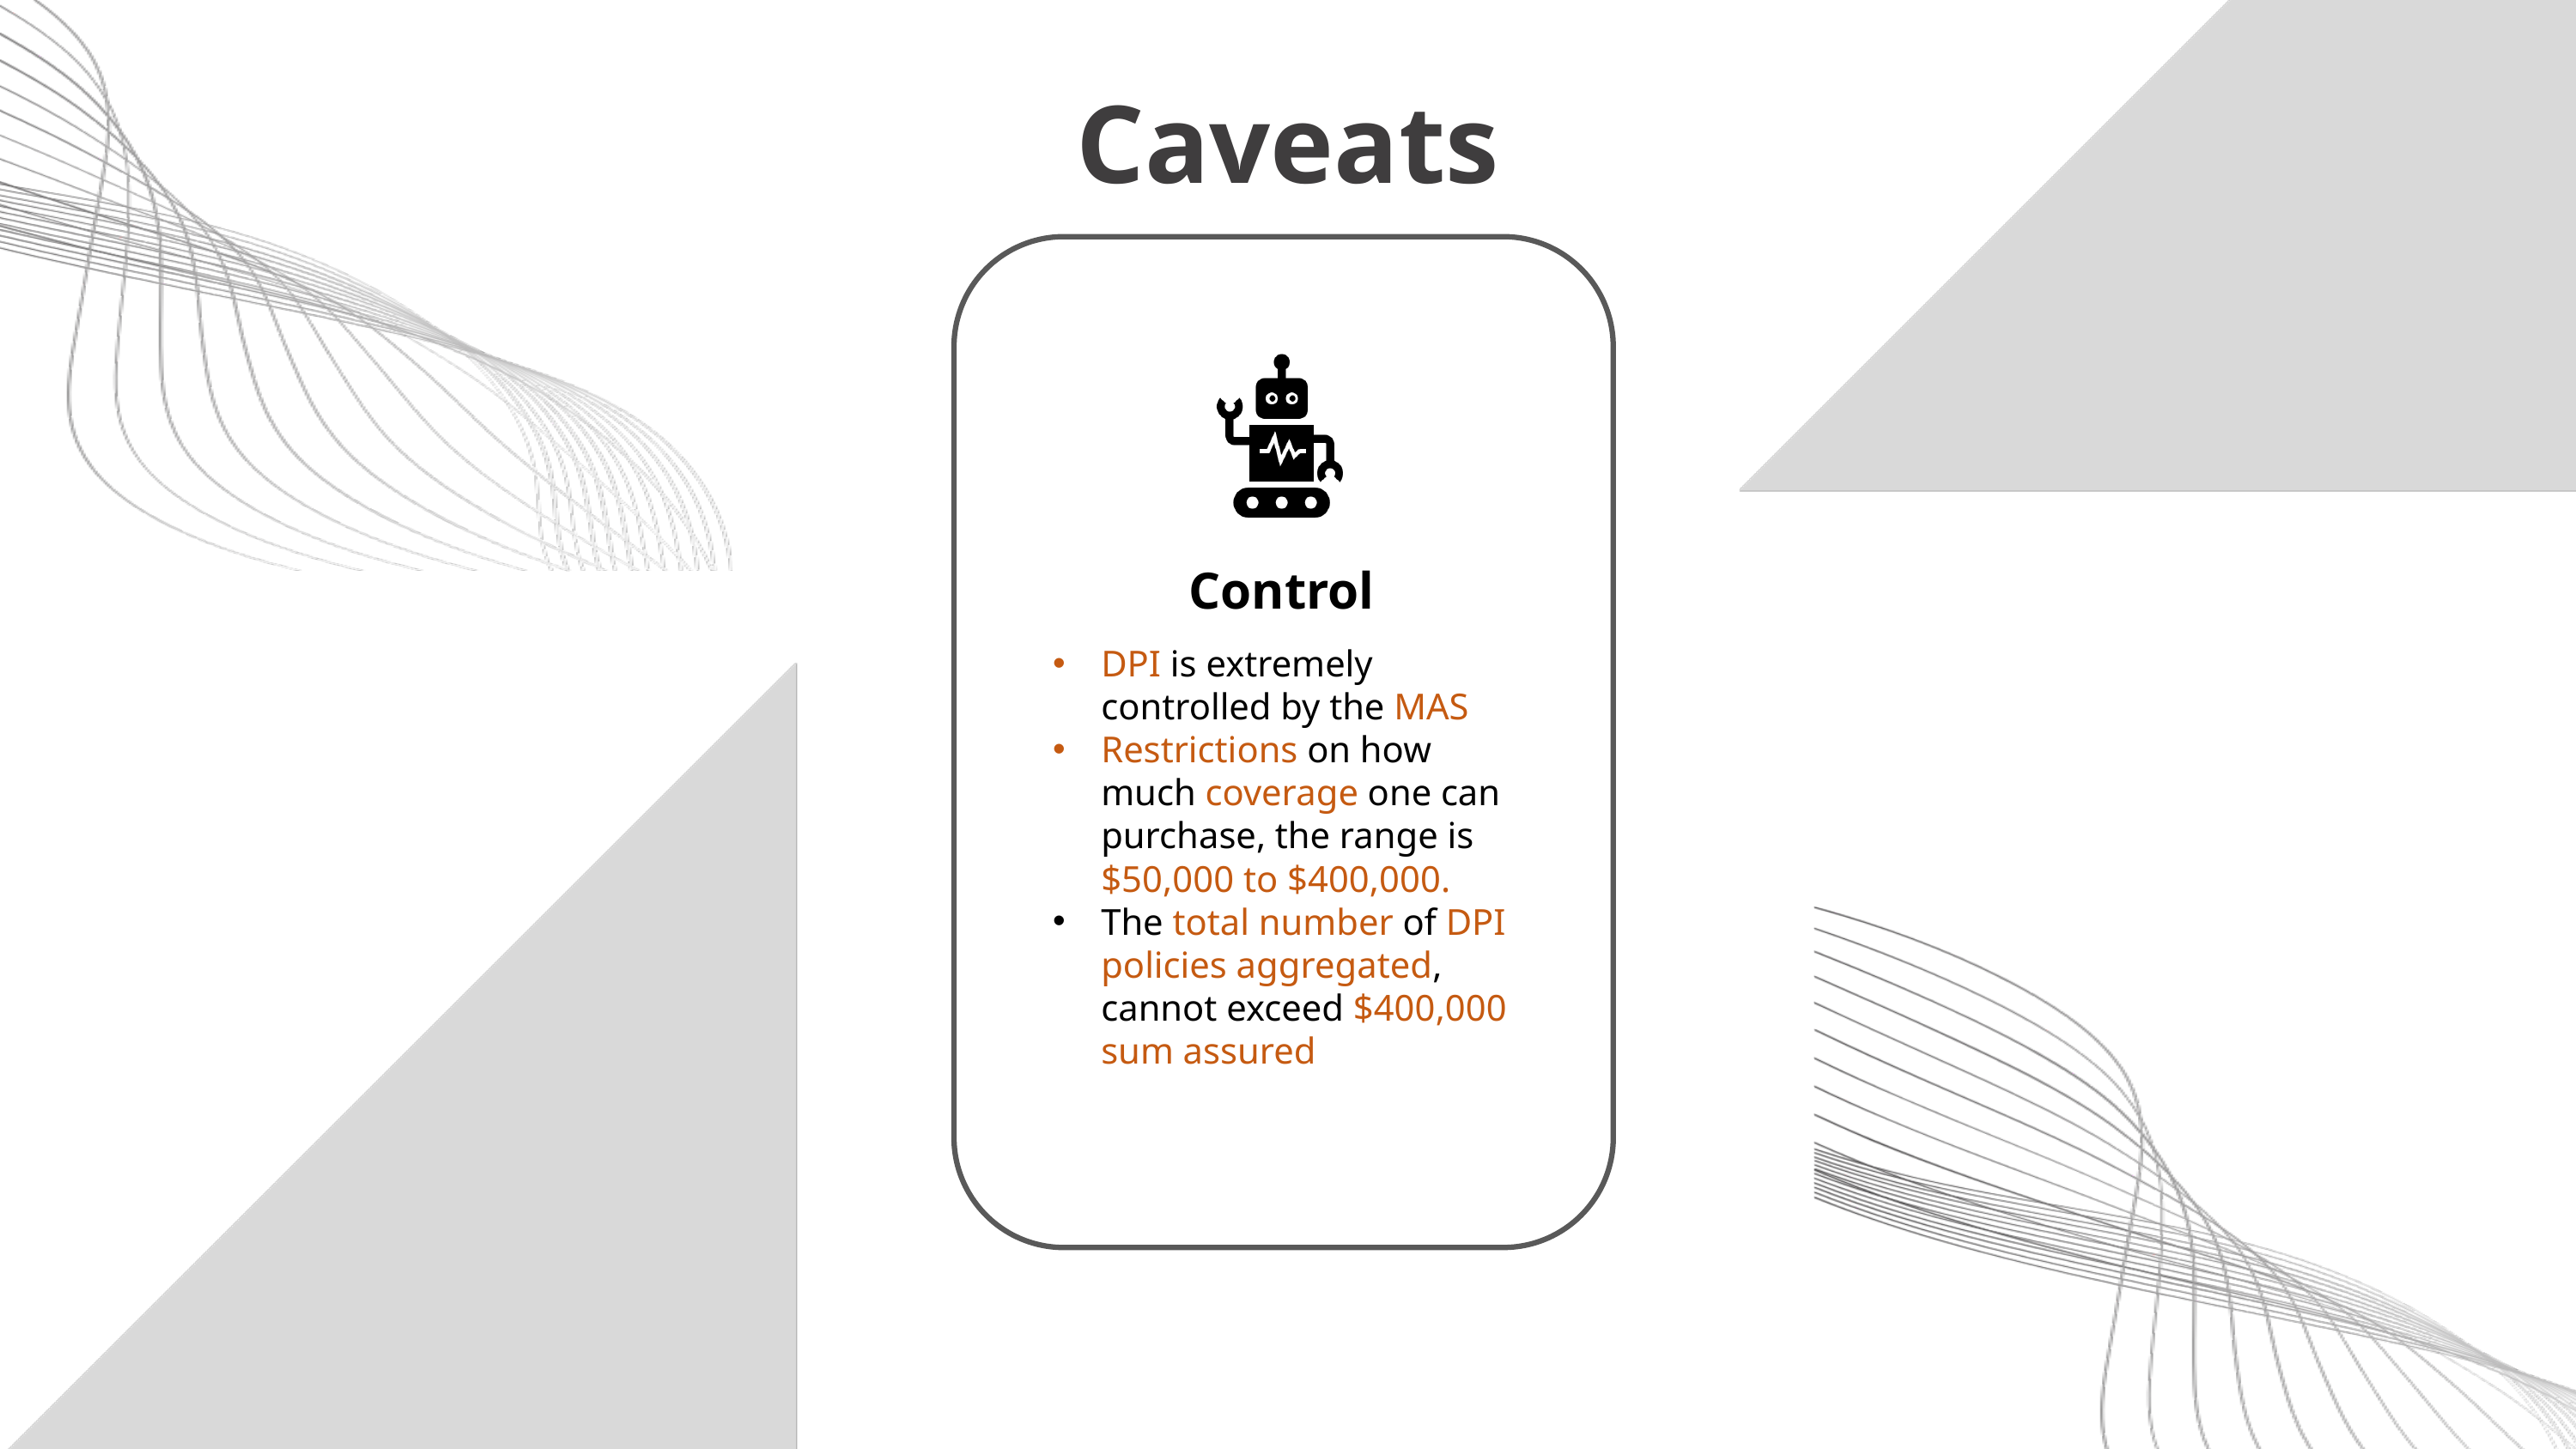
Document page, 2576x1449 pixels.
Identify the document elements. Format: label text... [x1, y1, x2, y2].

text_box [1814, 906, 2576, 1449]
text_box [1739, 0, 2576, 493]
text_box Caveats [639, 0, 1936, 205]
text_box [0, 663, 799, 1449]
text_box [0, 0, 733, 572]
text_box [954, 236, 1622, 1248]
